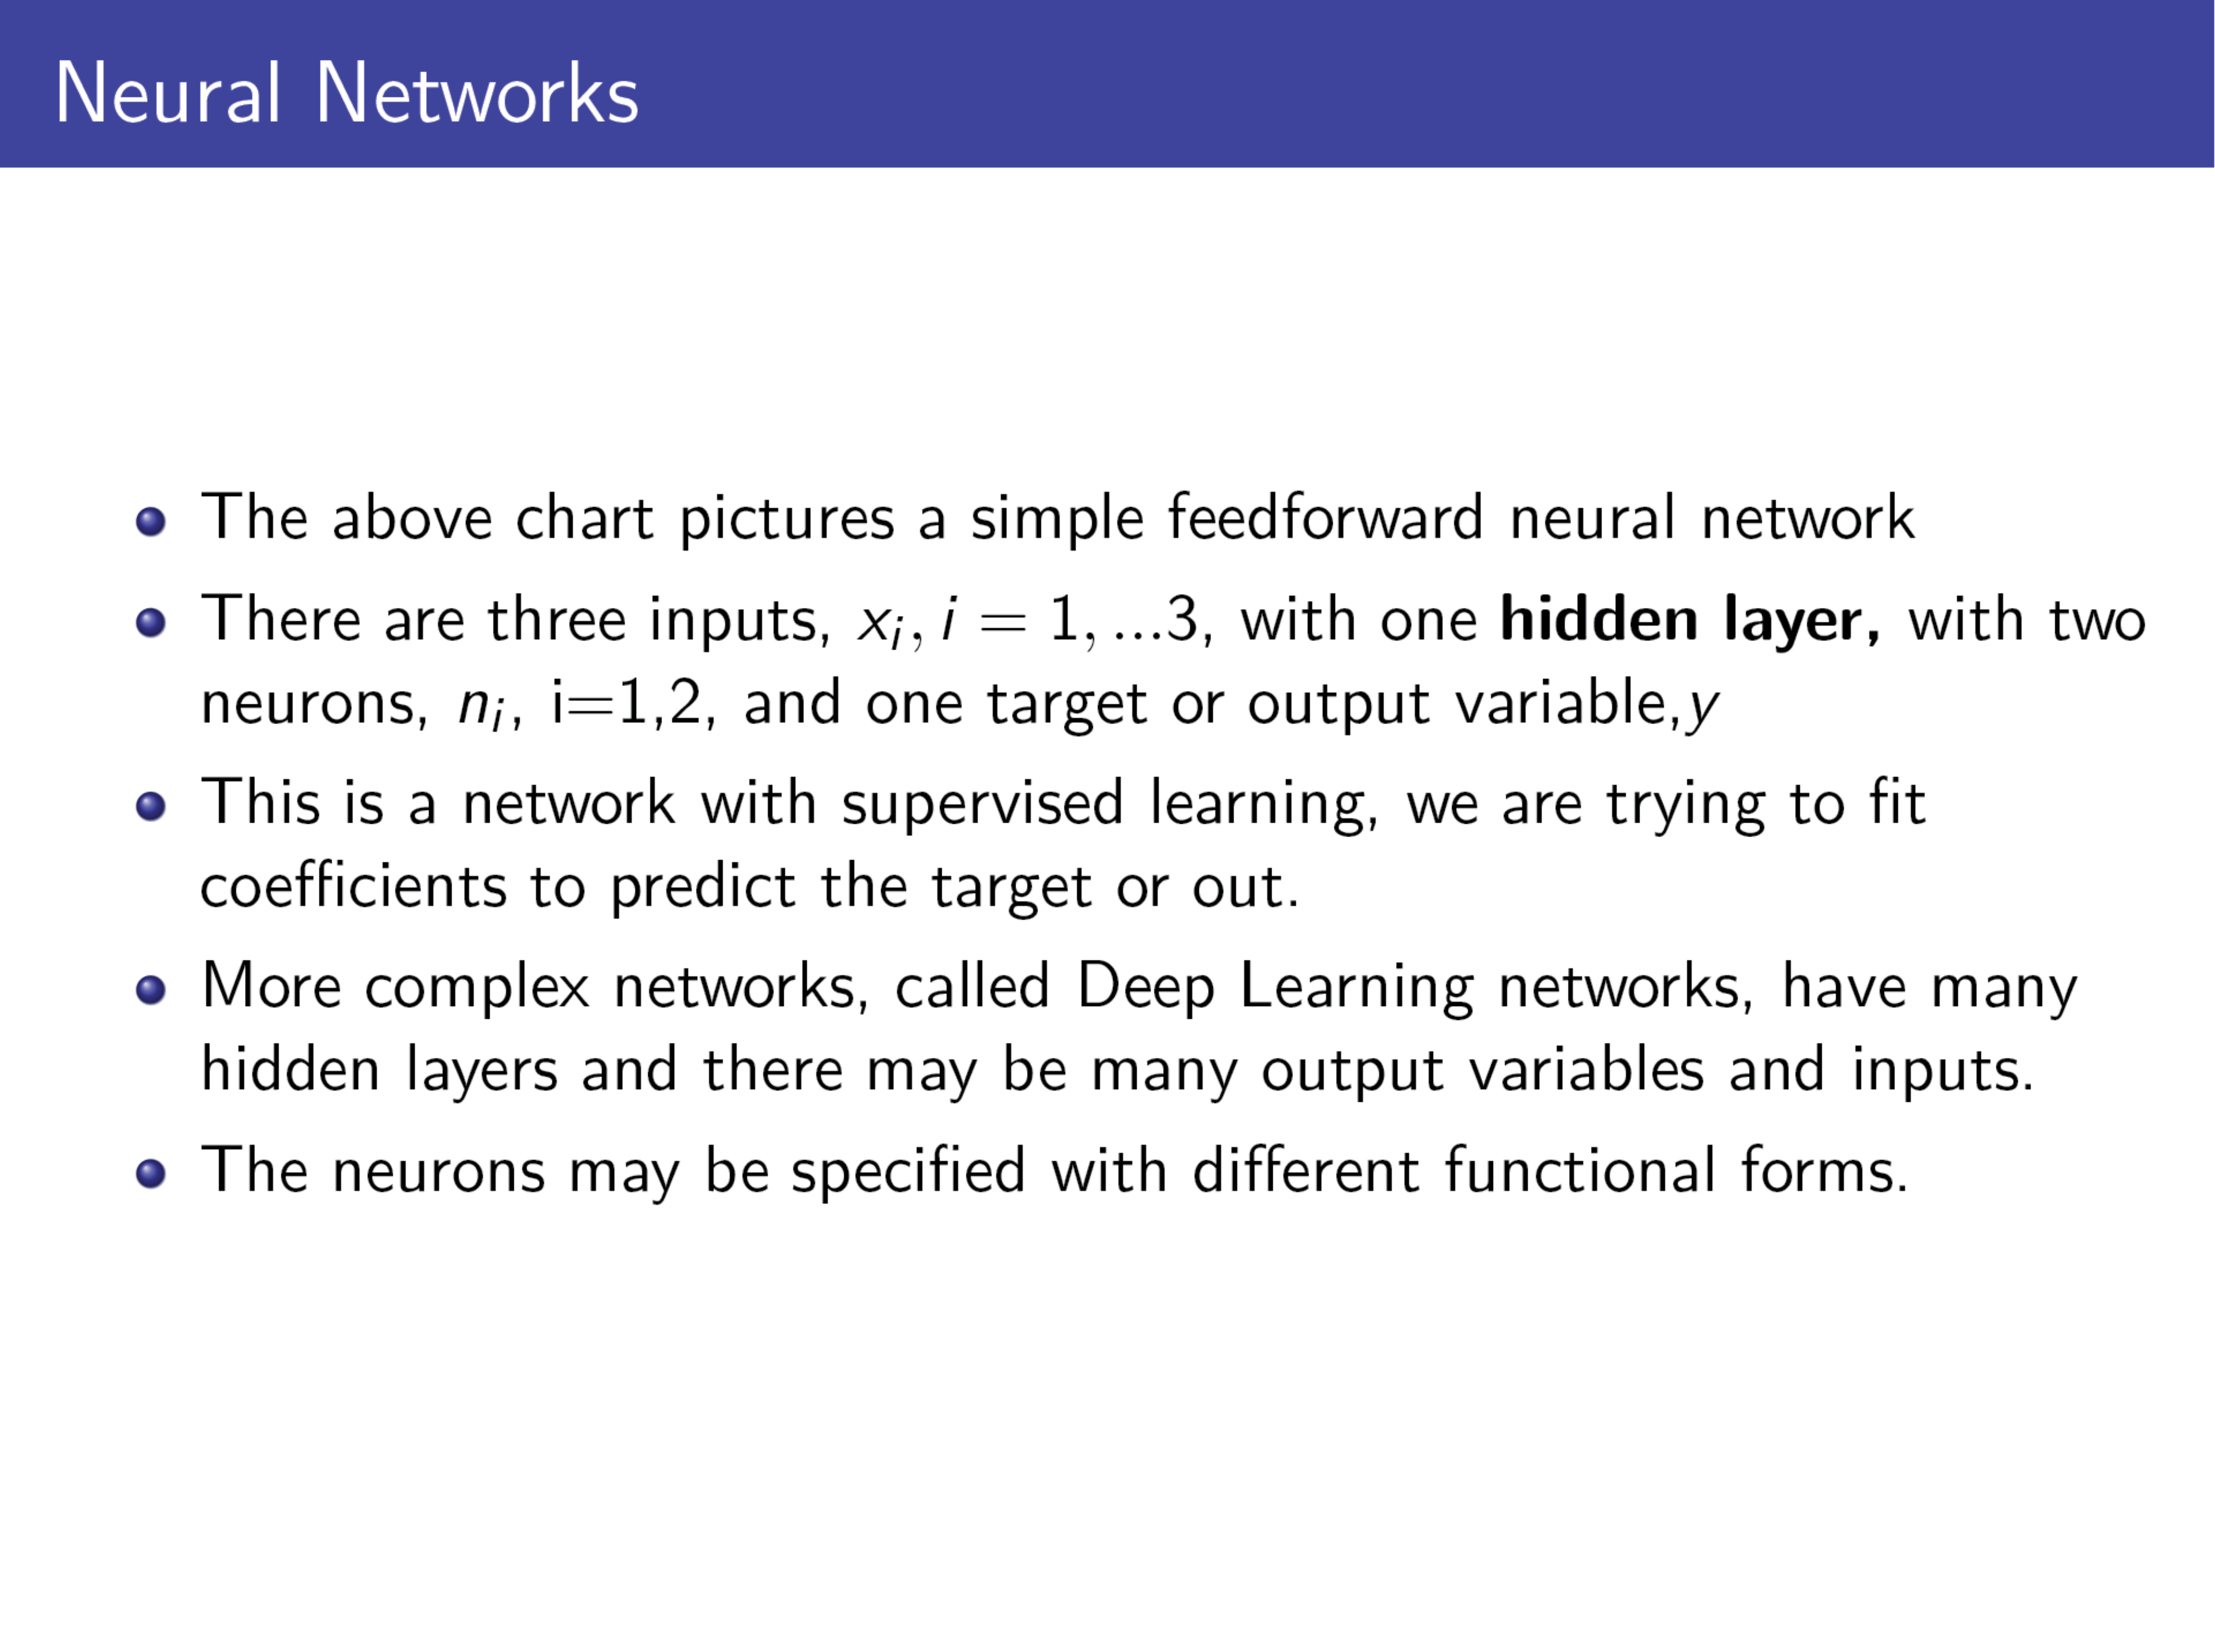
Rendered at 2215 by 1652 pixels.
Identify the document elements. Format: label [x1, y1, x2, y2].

text_box [0, 0, 2215, 1652]
list [0, 0, 2214, 1504]
